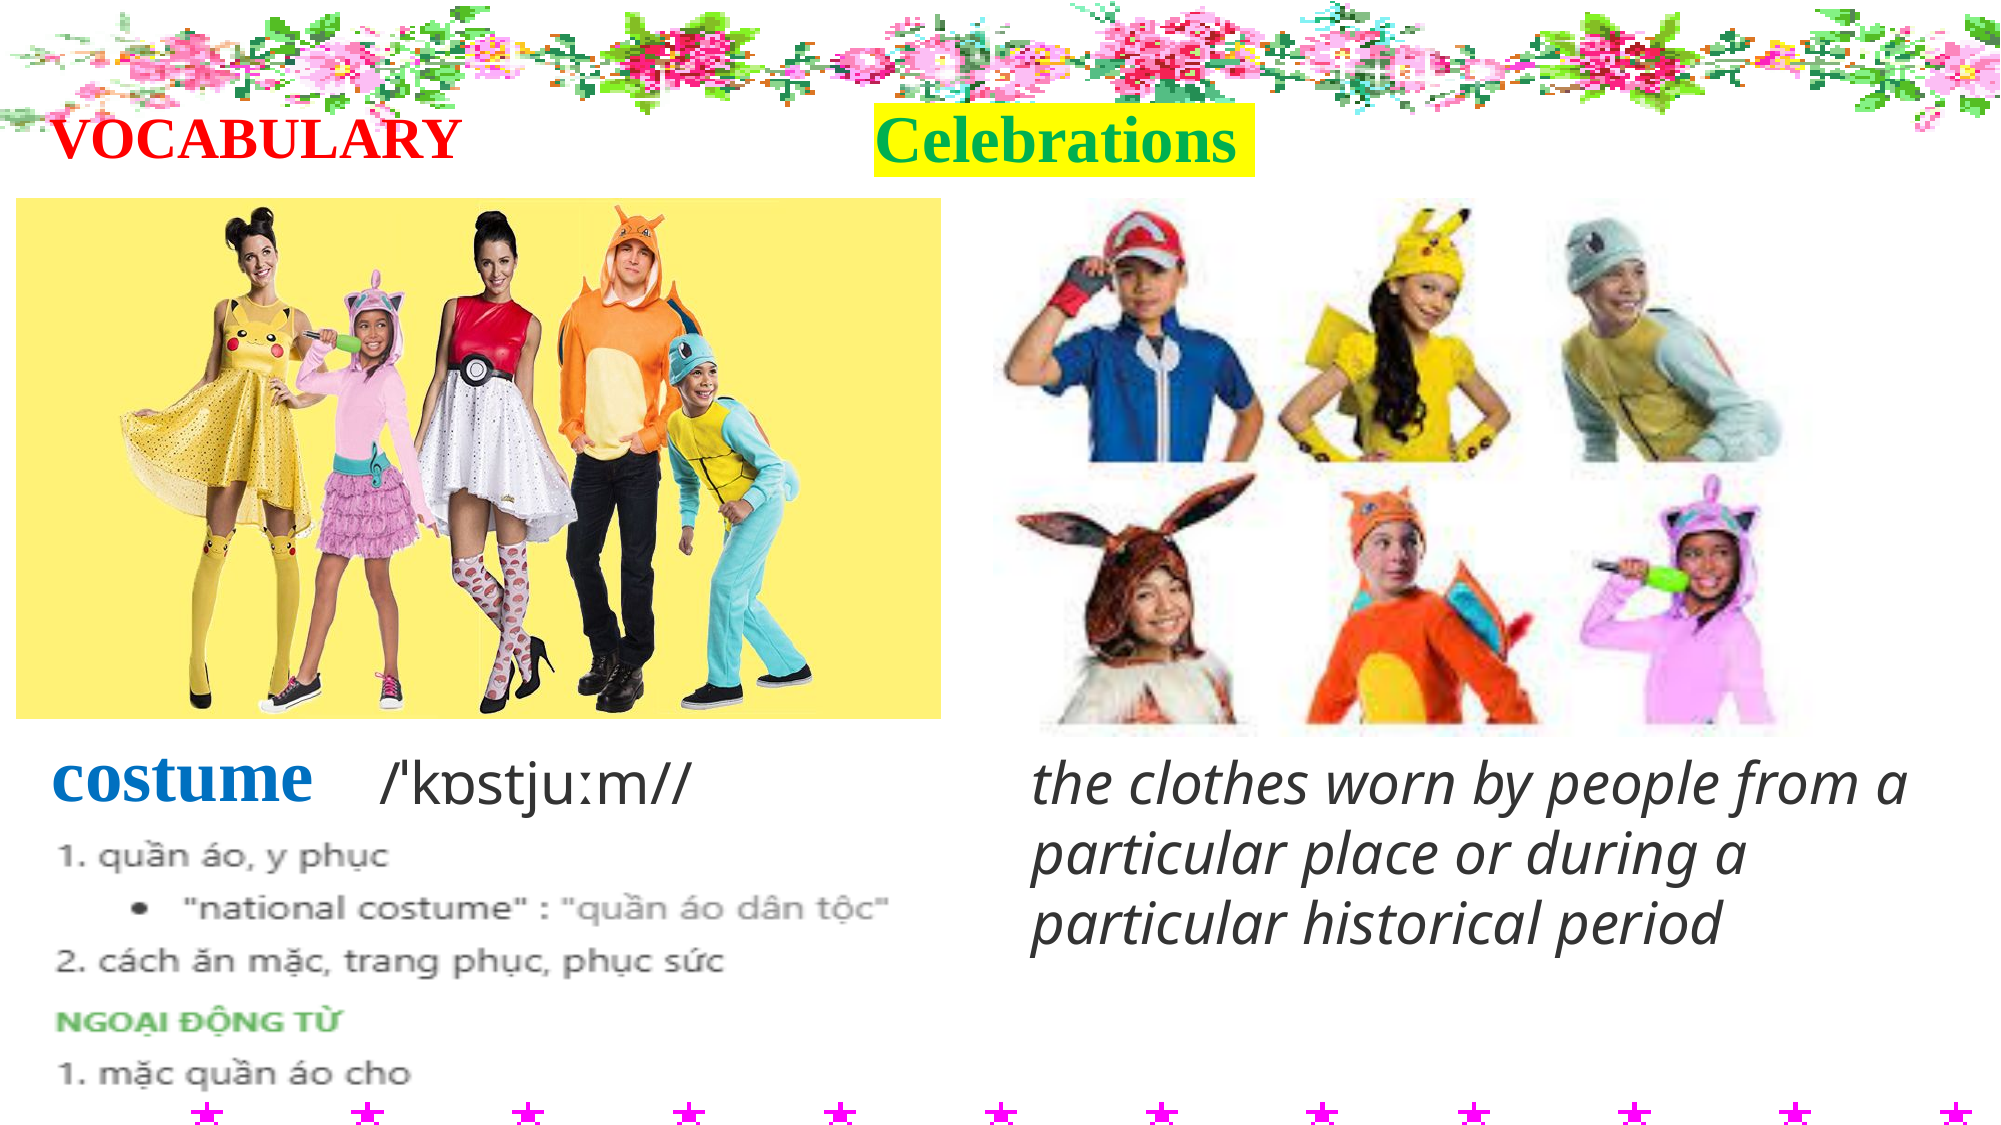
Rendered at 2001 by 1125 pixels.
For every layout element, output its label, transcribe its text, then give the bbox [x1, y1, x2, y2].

text_box the clothes worn by people from a particular place or during a particular historical period [1016, 738, 1984, 964]
text_box Celebrations [468, 87, 1660, 183]
text_box costume [28, 719, 338, 824]
picture [0, 1, 2000, 135]
picture [993, 198, 1822, 737]
text_box /ˈkɒstjuːm// [310, 739, 763, 824]
text_box VOCABULARY [34, 92, 537, 178]
picture [26, 824, 2000, 1125]
picture [16, 197, 941, 719]
